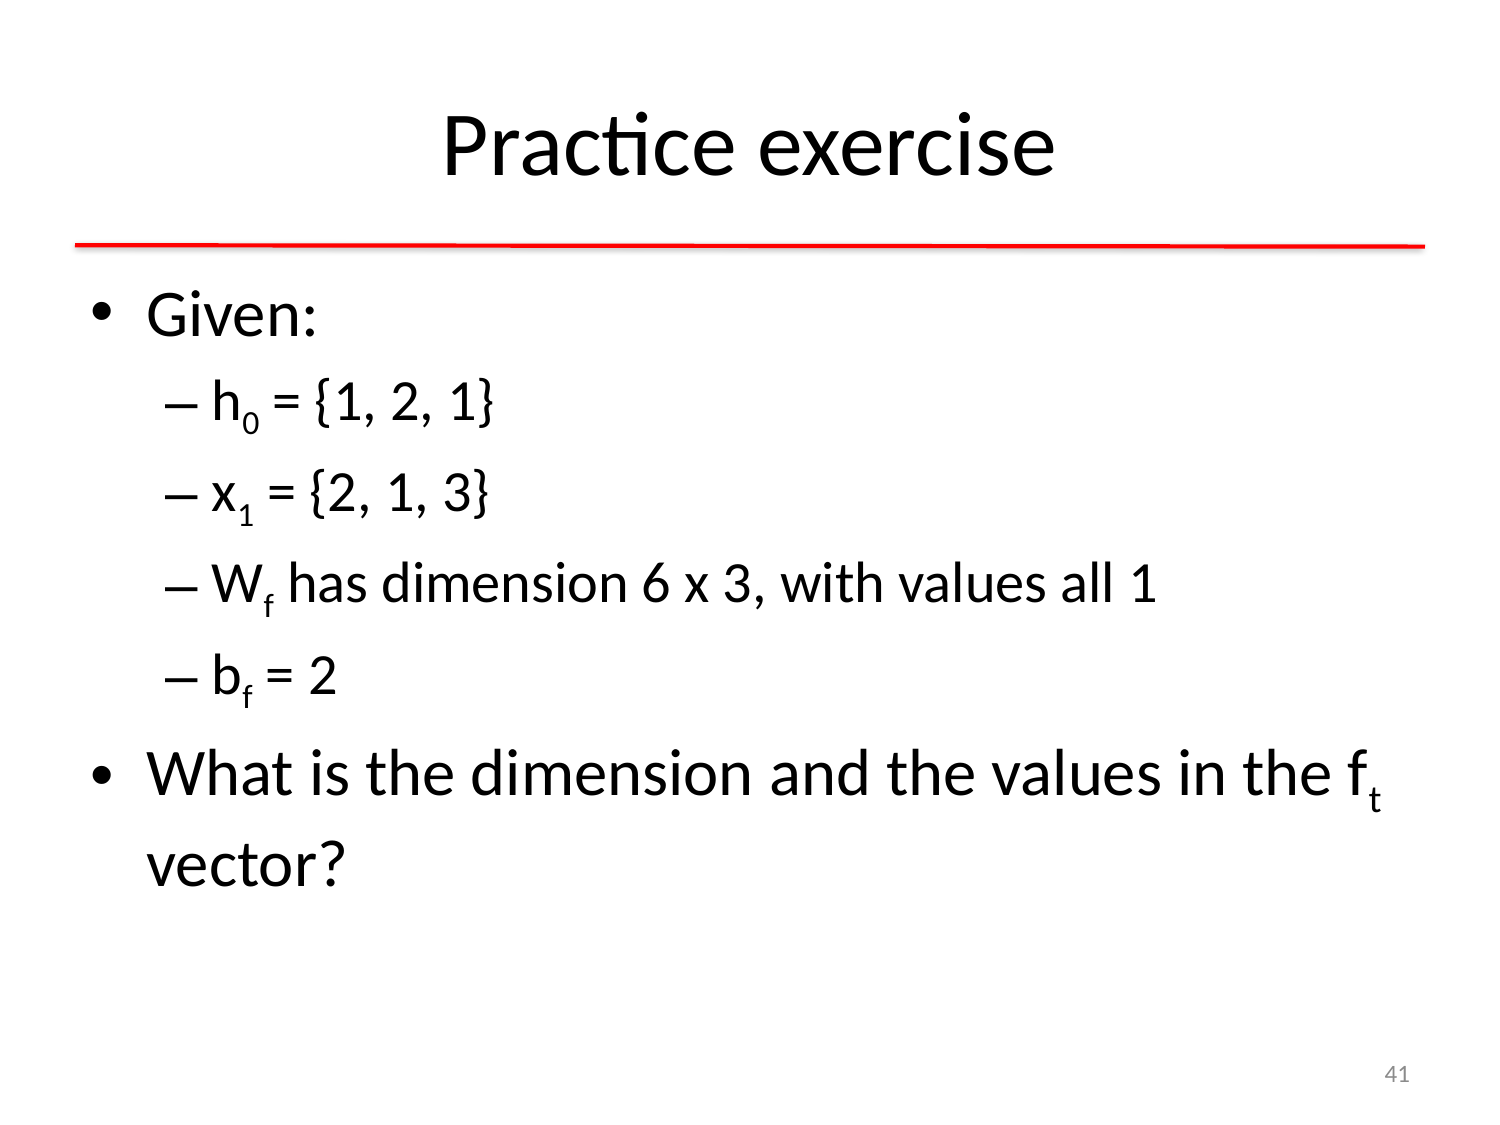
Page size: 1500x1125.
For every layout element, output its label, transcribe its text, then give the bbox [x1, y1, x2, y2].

title Practice exercise [75, 45, 1425, 233]
slide_number 41 [1074, 1042, 1425, 1103]
list Given: h0 = {1, 2, 1} x1 = {2, 1, 3} Wf has dimension 6 x 3, with values all 1 bf = 2 What is the dimension and the values in the ft vector? [75, 262, 1425, 1005]
